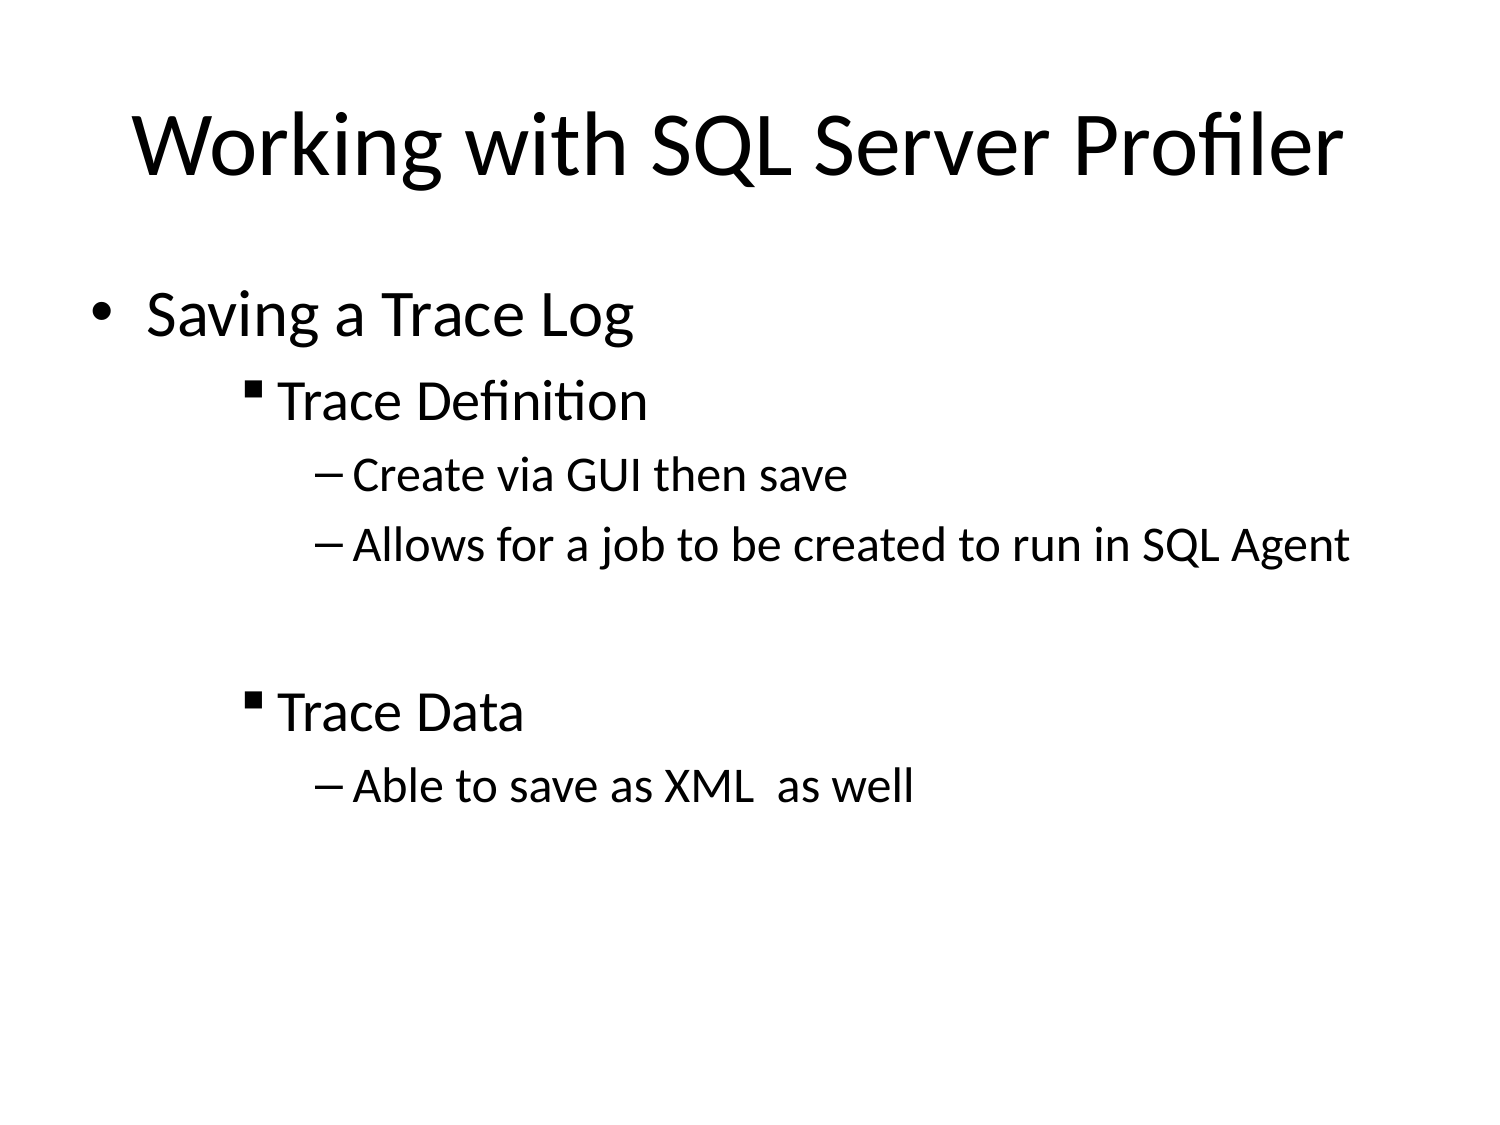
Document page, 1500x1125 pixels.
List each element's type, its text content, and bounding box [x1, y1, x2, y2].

title Working with SQL Server Profiler [75, 45, 1425, 233]
list Saving a Trace Log Trace Definition Create via GUI then save Allows for a job to be created to run in SQL Agent Trace Data Able to save as XML as well [75, 262, 1425, 1005]
